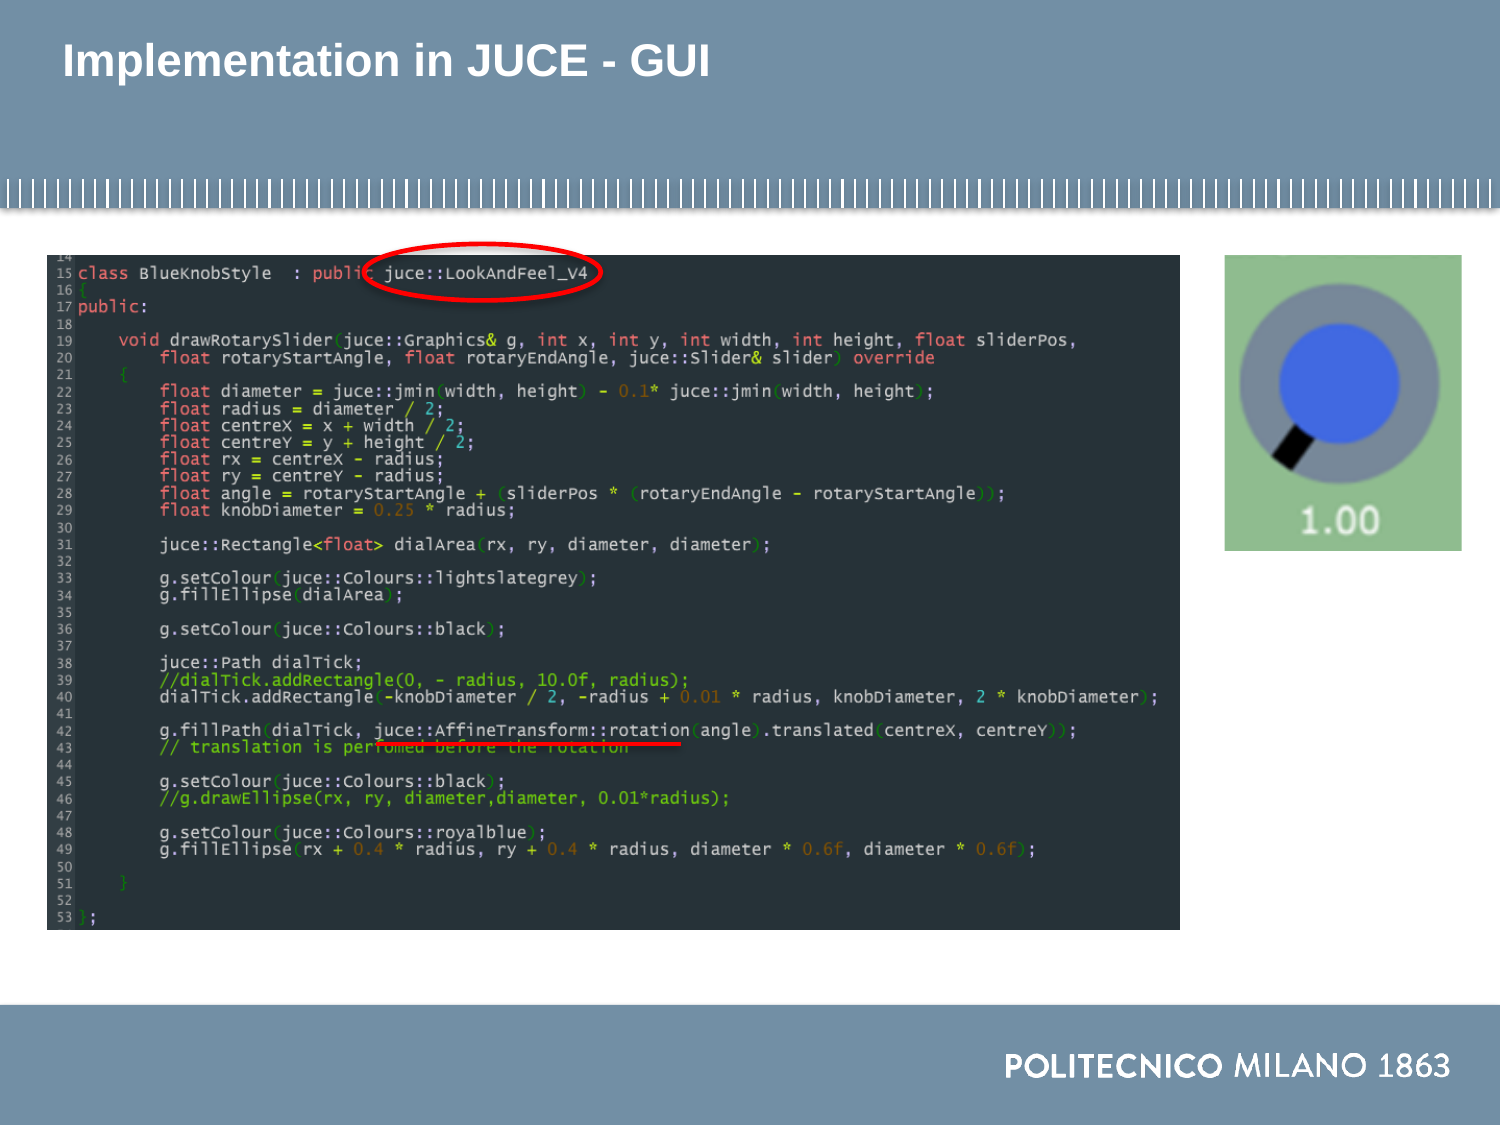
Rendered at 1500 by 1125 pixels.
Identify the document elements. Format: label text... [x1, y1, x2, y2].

picture [47, 255, 1180, 930]
list [48, 255, 1457, 995]
text_box [392, 243, 573, 253]
title Implementation in JUCE - GUI [47, 22, 1455, 116]
picture [999, 1041, 1456, 1089]
picture [1224, 255, 1462, 551]
